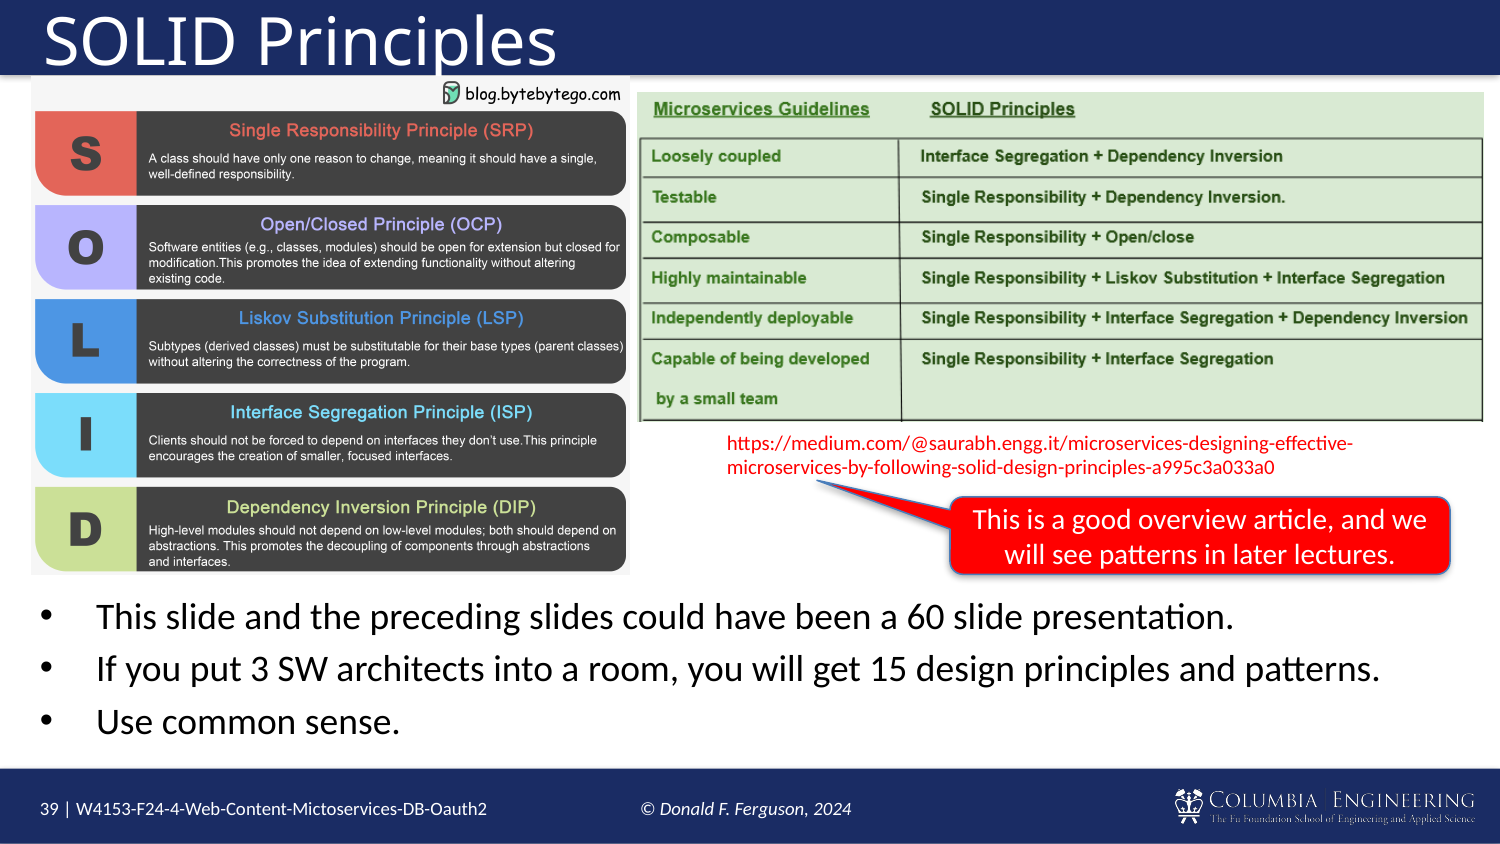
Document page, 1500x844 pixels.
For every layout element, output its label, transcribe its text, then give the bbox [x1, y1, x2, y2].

picture [637, 92, 1485, 423]
text_box This is a good overview article, and we will see patterns in later lectures. [816, 479, 1451, 576]
text_box https://medium.com/@saurabh.engg.it/microservices-designing-effective-microservices-by-following-solid-design-principles-a995c3a033a0 [712, 430, 1469, 487]
title SOLID Principles [28, 0, 1450, 73]
picture [30, 76, 630, 575]
list This slide and the preceding slides could have been a 60 slide presentation. If you put 3 SW architects into a room, you will get 15 design principles and patterns. Use common sense. [24, 584, 1475, 760]
